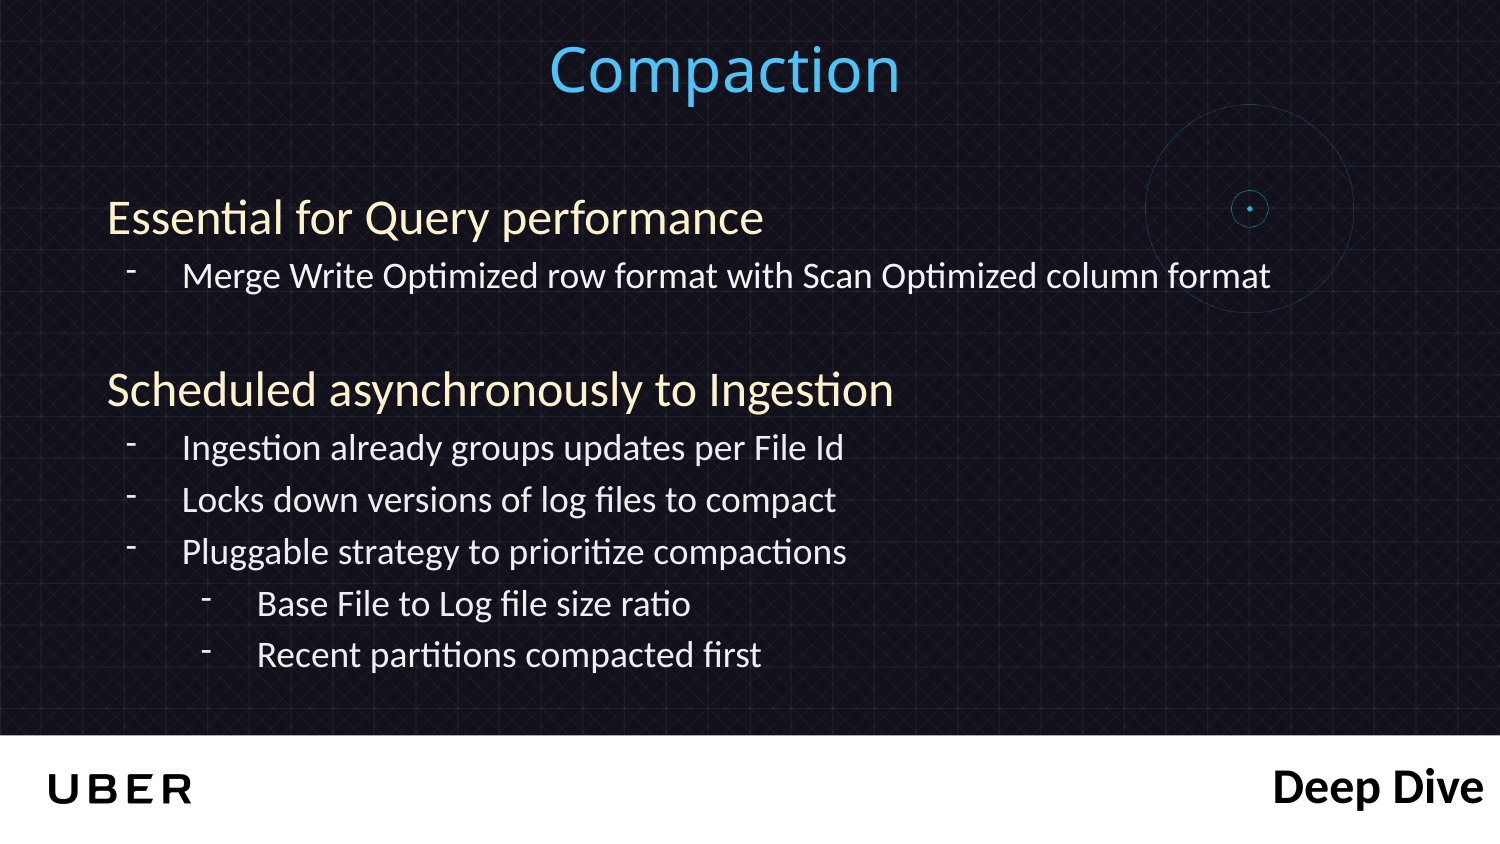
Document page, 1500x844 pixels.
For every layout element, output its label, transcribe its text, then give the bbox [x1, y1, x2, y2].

text_box Essential for Query performance Merge Write Optimized row format with Scan Optimized column format Scheduled asynchronously to Ingestion Ingestion already groups updates per File Id Locks down versions of log files to compact Pluggable strategy to prioritize compactions Base File to Log file size ratio Recent partitions compacted first [91, 160, 1379, 674]
picture [0, 0, 1500, 735]
picture [20, 745, 220, 833]
text_box Deep Dive [954, 738, 1500, 844]
text_box Compaction [123, 15, 1327, 99]
